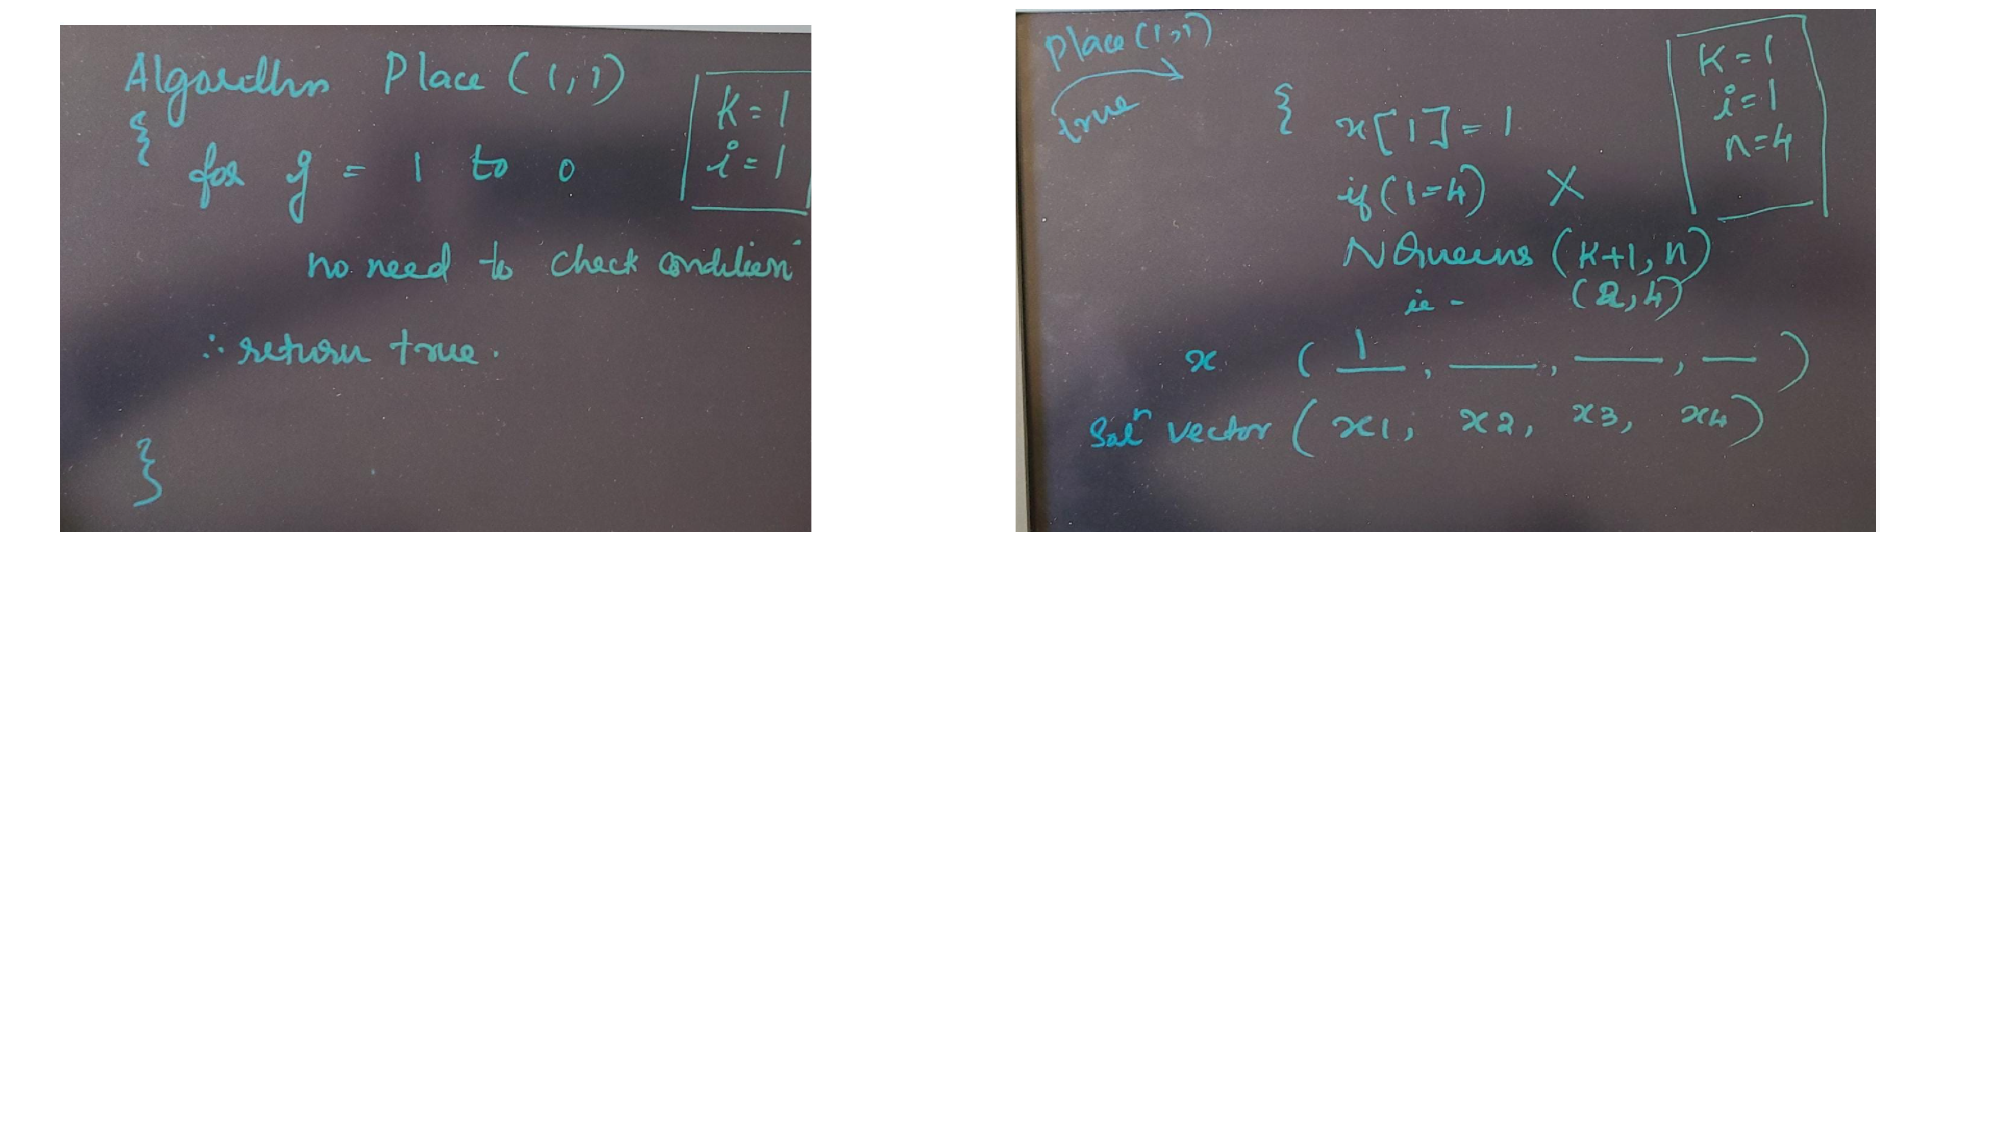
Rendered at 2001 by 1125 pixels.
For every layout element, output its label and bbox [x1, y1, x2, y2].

list [59, 22, 812, 532]
picture [1015, 8, 1880, 532]
